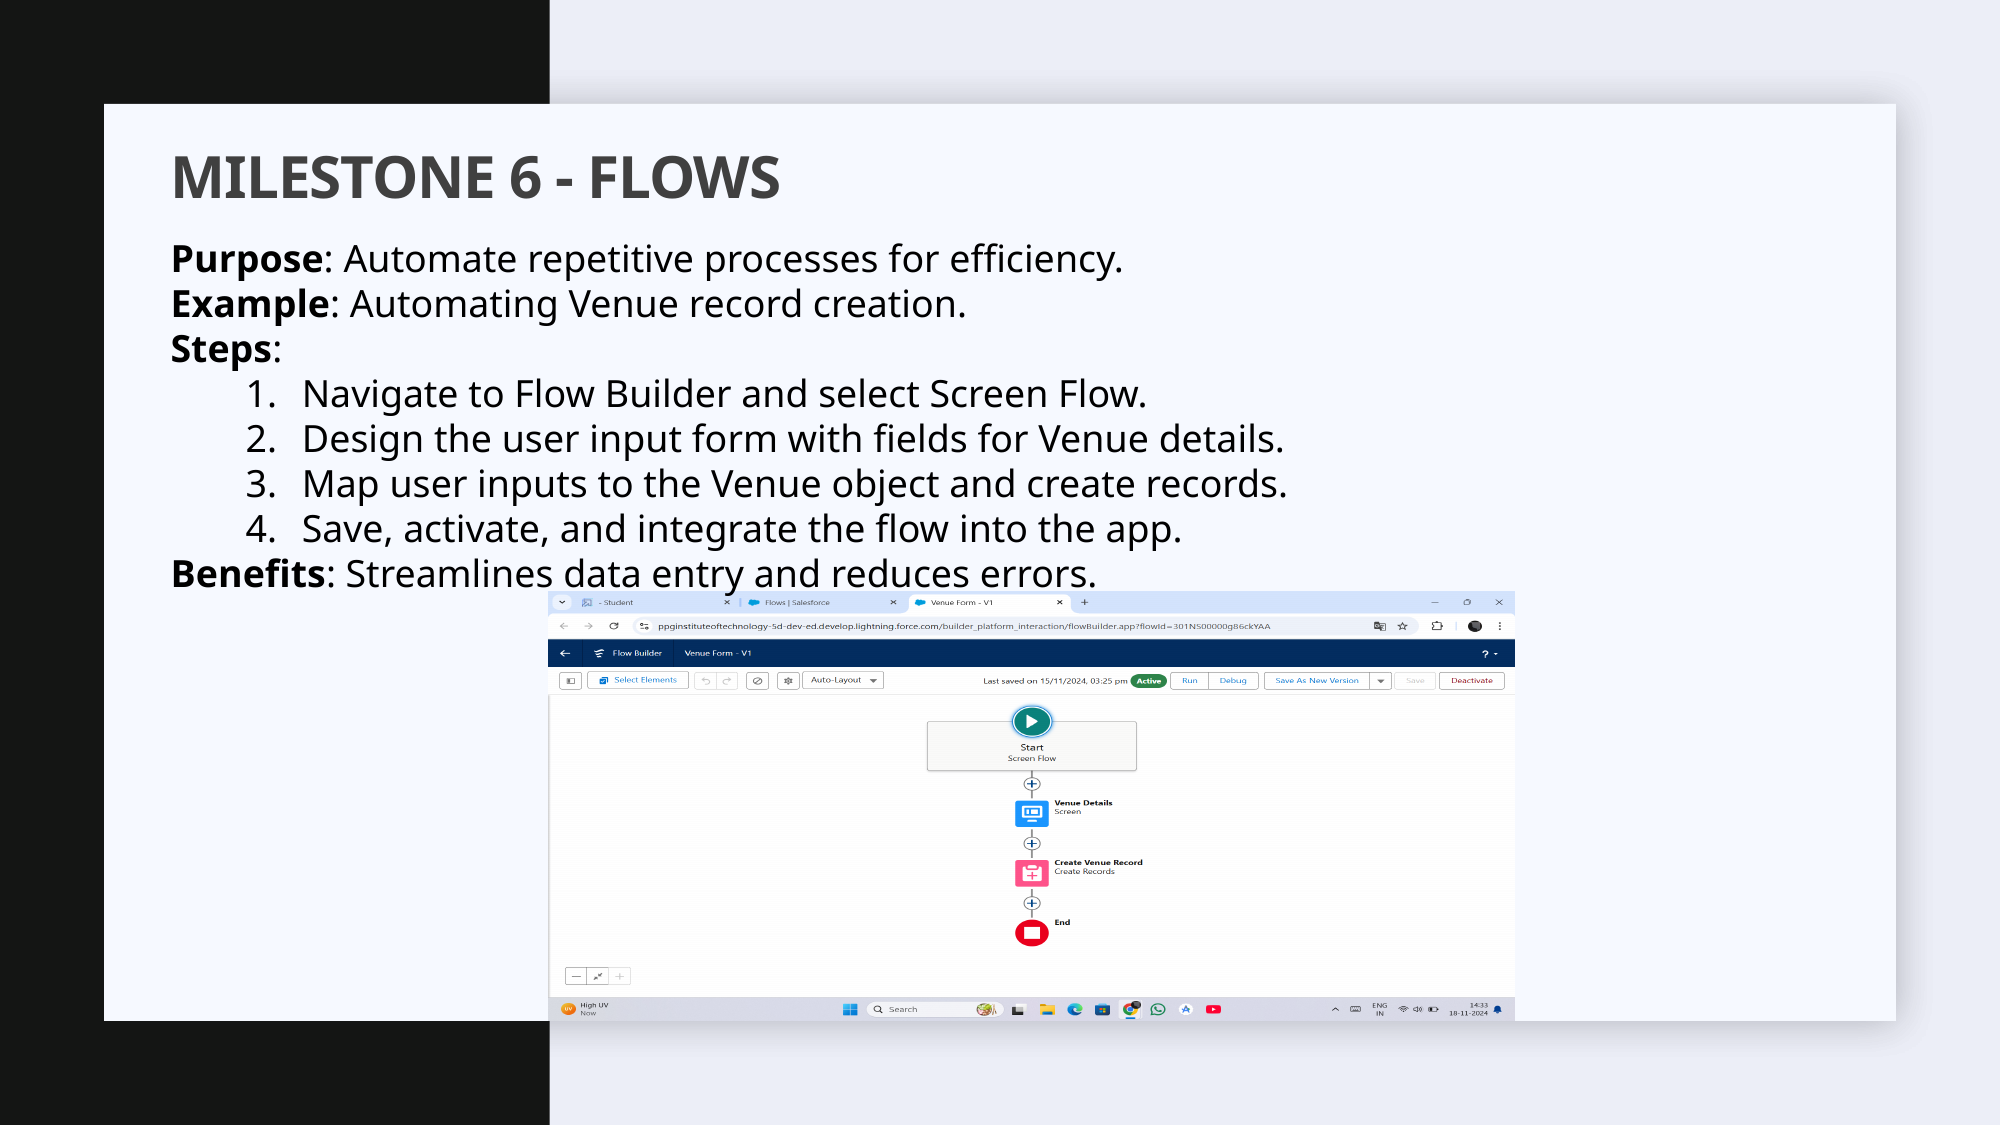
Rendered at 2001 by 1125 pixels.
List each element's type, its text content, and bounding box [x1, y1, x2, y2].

title Milestone 6 - Flows [155, 104, 1845, 257]
text_box Purpose: Automate repetitive processes for efficiency. Example: Automating Venue record creation. Steps: Navigate to Flow Builder and select Screen Flow. Design the user input form with fields for Venue details. Map user inputs to the Venue object and create records. Save, activate, and integrate the flow into the app. Benefits: Streamlines data entry and reduces errors. [155, 227, 1782, 603]
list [547, 591, 1516, 1022]
